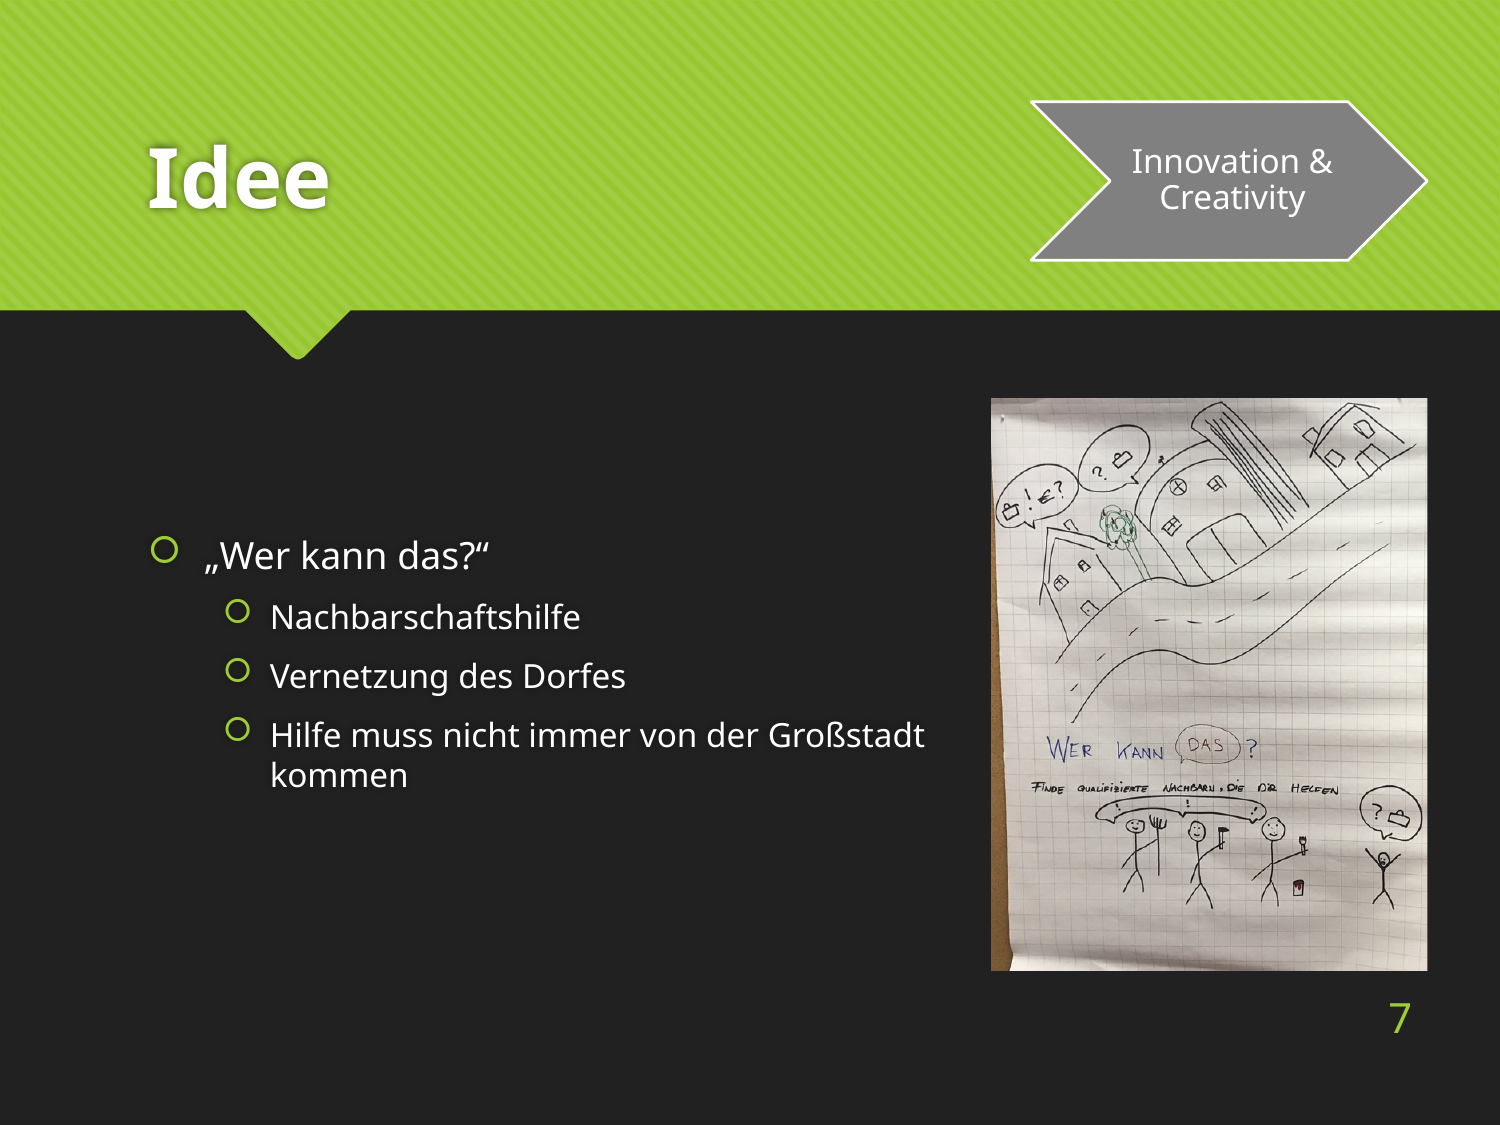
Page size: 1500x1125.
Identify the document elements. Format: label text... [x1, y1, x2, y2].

slide_number 7 [1296, 971, 1428, 1051]
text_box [1030, 101, 1428, 261]
picture [990, 398, 1428, 971]
title Idee [132, 73, 1368, 233]
list „Wer kann das?“ Nachbarschaftshilfe Vernetzung des Dorfes Hilfe muss nicht immer von der Großstadt kommen [132, 364, 992, 962]
